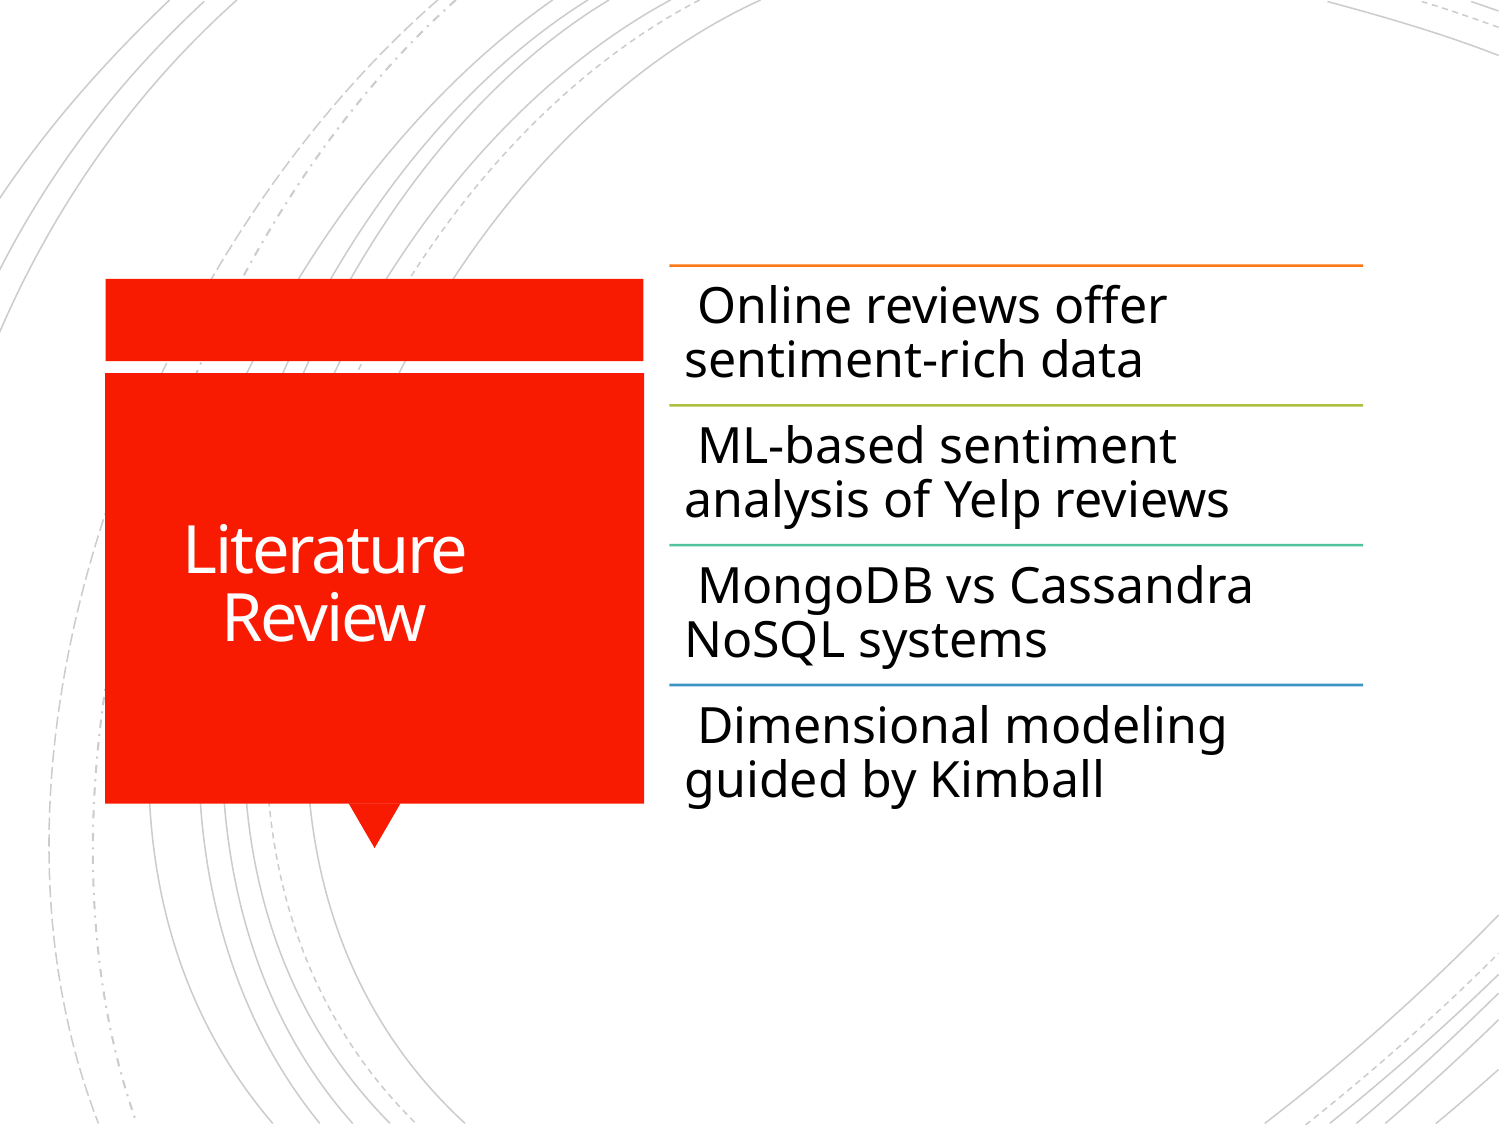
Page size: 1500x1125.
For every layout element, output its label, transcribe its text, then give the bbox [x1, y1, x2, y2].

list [669, 265, 1364, 826]
title Literature Review [109, 385, 540, 789]
